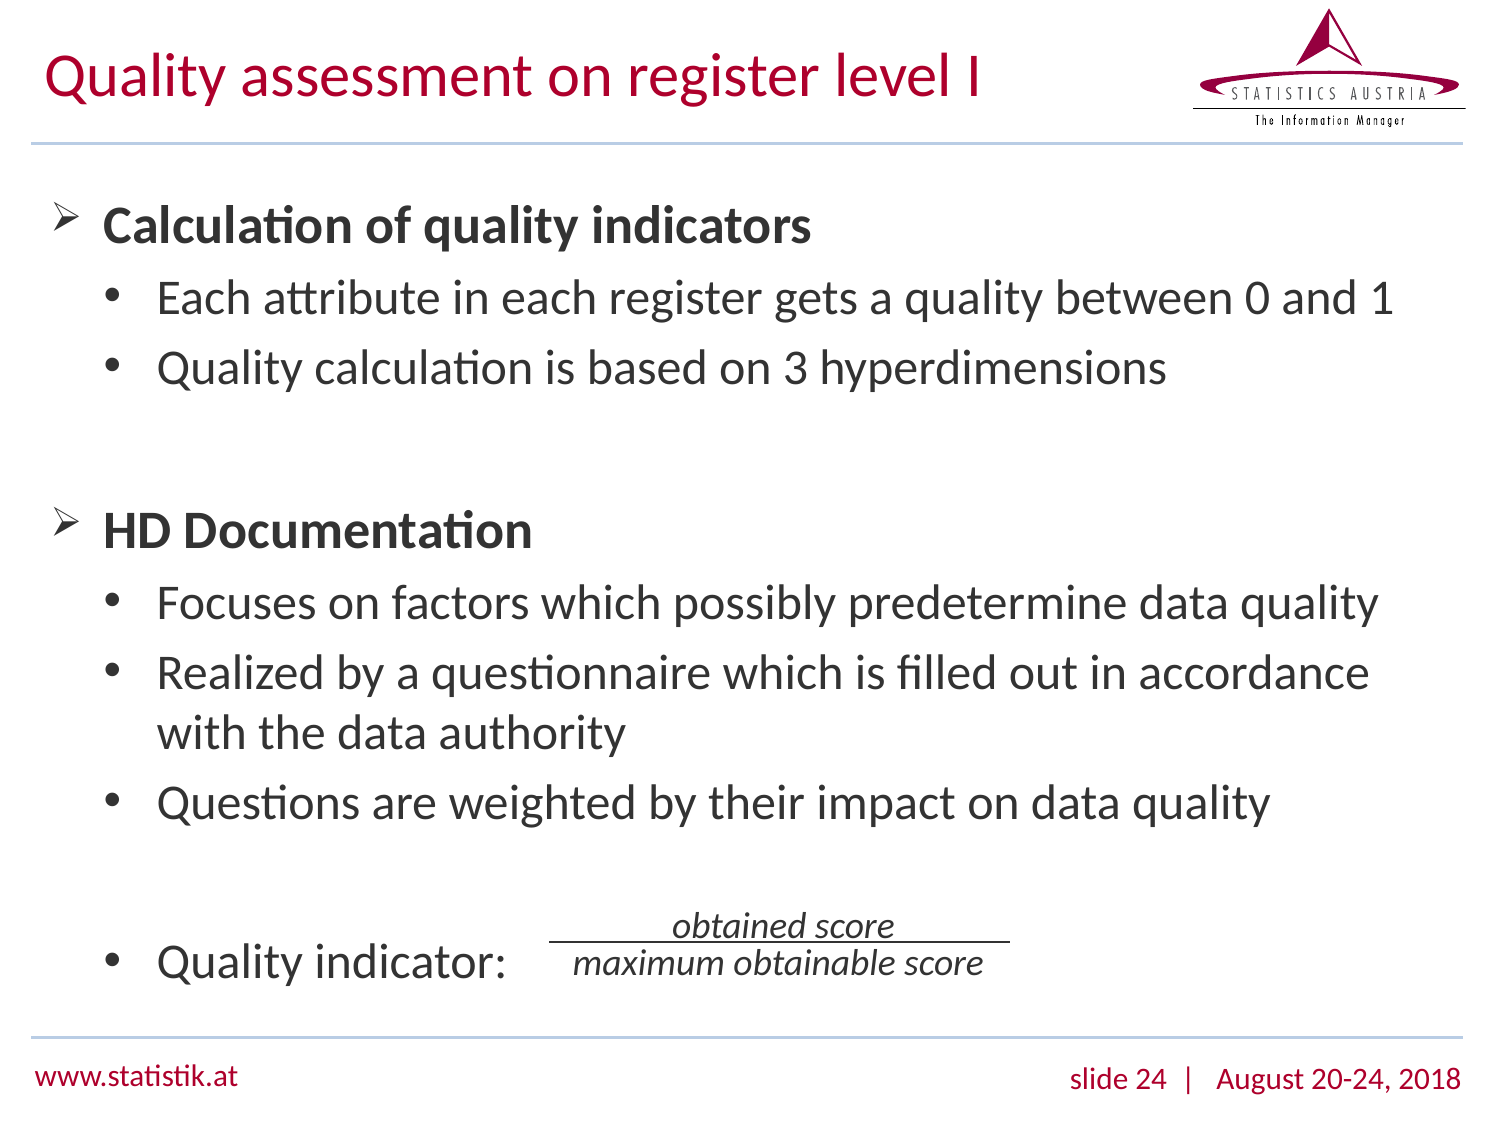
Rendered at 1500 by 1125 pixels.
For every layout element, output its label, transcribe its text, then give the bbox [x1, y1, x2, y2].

list Calculation of quality indicators Each attribute in each register gets a quality between 0 and 1 Quality calculation is based on 3 hyperdimensions HD Documentation Focuses on factors which possibly predetermine data quality Realized by a questionnaire which is filled out in accordance with the data authority Questions are weighted by their impact on data quality Quality indicator: [0, 181, 1436, 1083]
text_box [537, 892, 1021, 991]
title Quality assessment on register level I [29, 38, 1174, 118]
